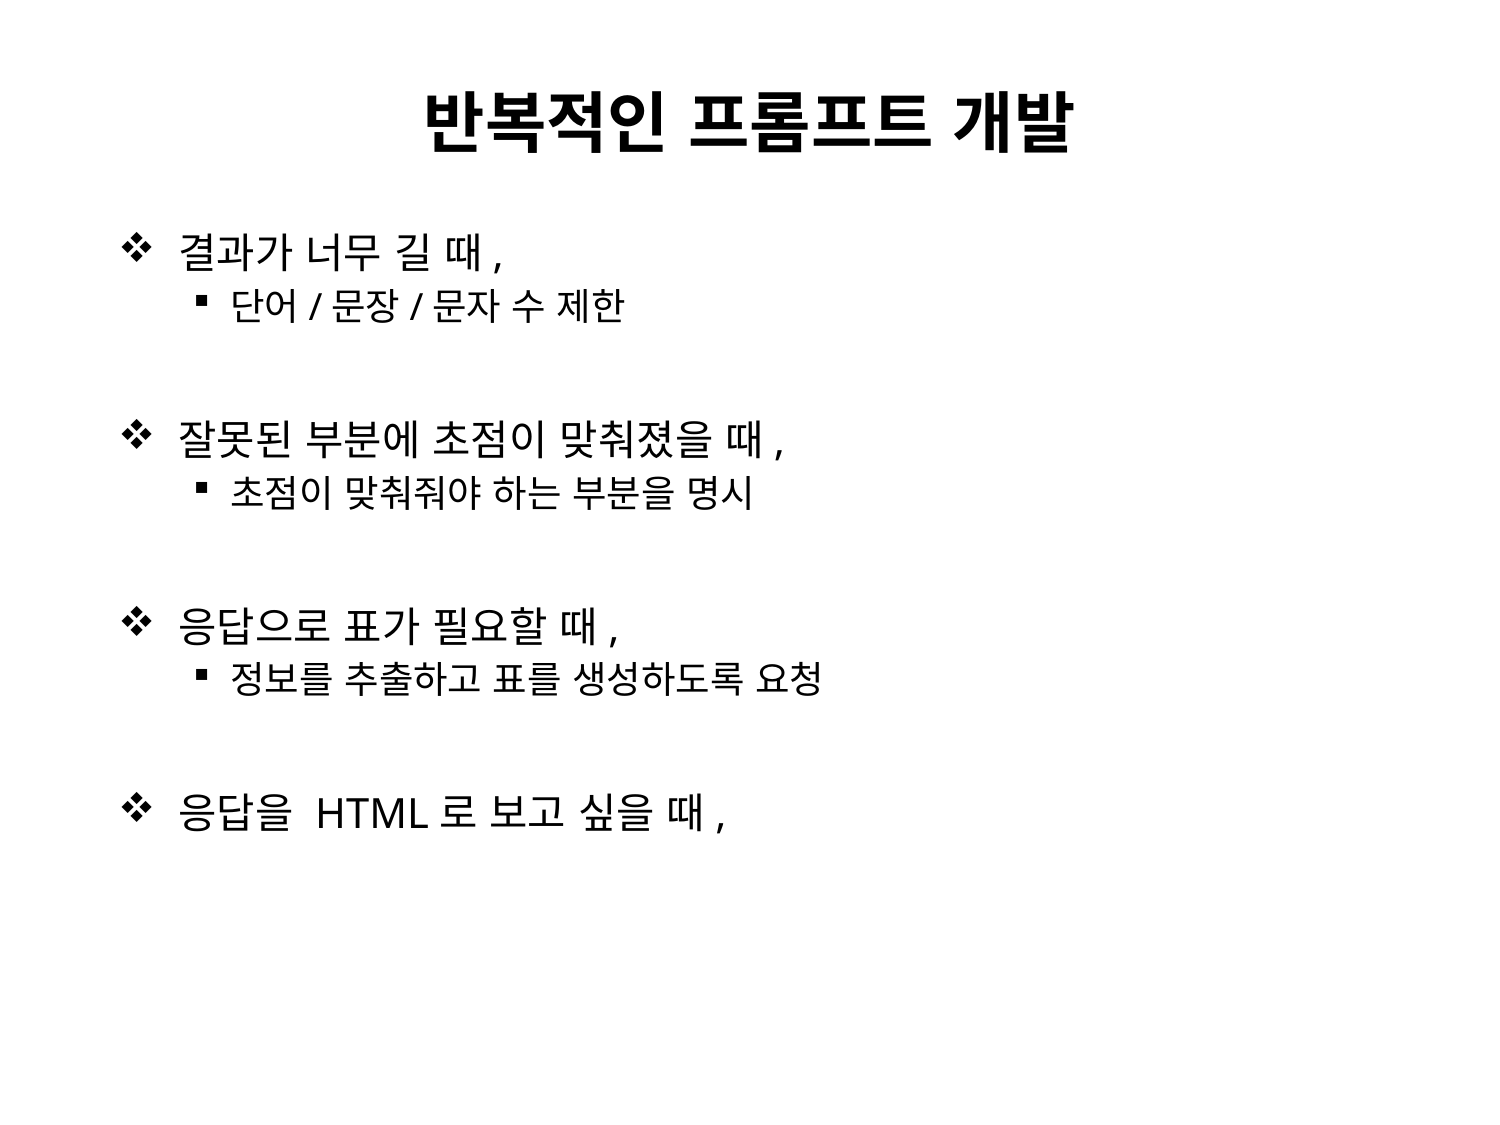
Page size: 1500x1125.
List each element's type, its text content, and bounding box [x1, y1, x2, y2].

list 결과가 너무 길 때, 단어/문장/문자 수 제한 잘못된 부분에 초점이 맞춰졌을 때, 초점이 맞춰줘야 하는 부분을 명시 응답으로 표가 필요할 때, 정보를 추출하고 표를 생성하도록 요청 응답을 HTML로 보고 싶을 때, [103, 224, 1397, 1014]
title 반복적인 프롬프트 개발 [103, 59, 1397, 193]
